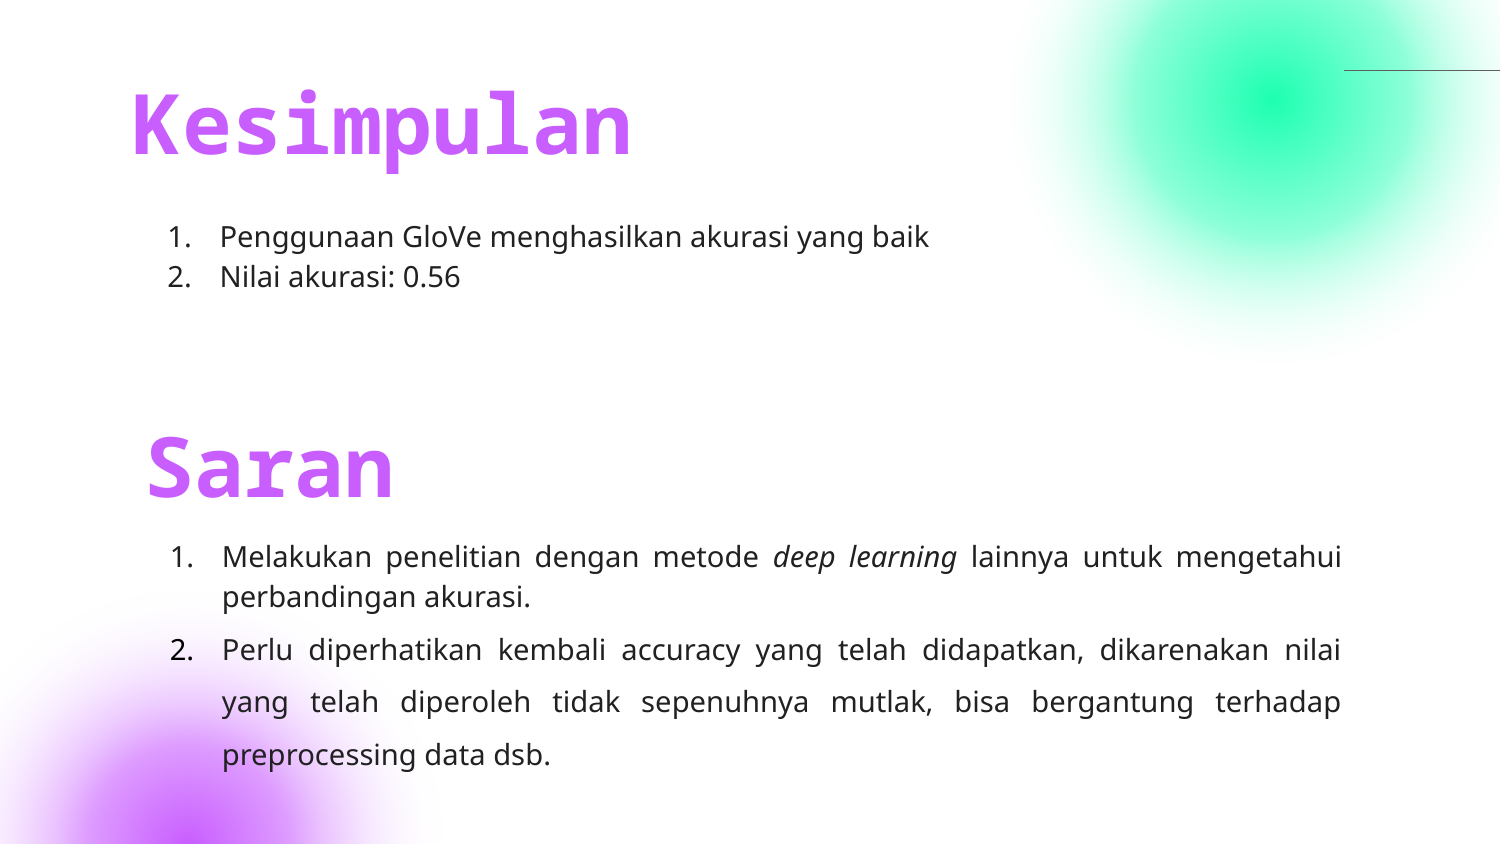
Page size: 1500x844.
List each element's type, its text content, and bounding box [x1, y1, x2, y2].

subtitle Penggunaan GloVe menghasilkan akurasi yang baik Nilai akurasi: 0.56 [129, 174, 1356, 332]
subtitle Melakukan penelitian dengan metode deep learning lainnya untuk mengetahui perbandingan akurasi. Perlu diperhatikan kembali accuracy yang telah didapatkan, dikarenakan nilai yang telah diperoleh tidak sepenuhnya mutlak, bisa bergantung terhadap preprocessing data dsb. [131, 518, 1358, 764]
title Kesimpulan [117, 56, 1383, 151]
text_box Saran [129, 399, 1356, 530]
